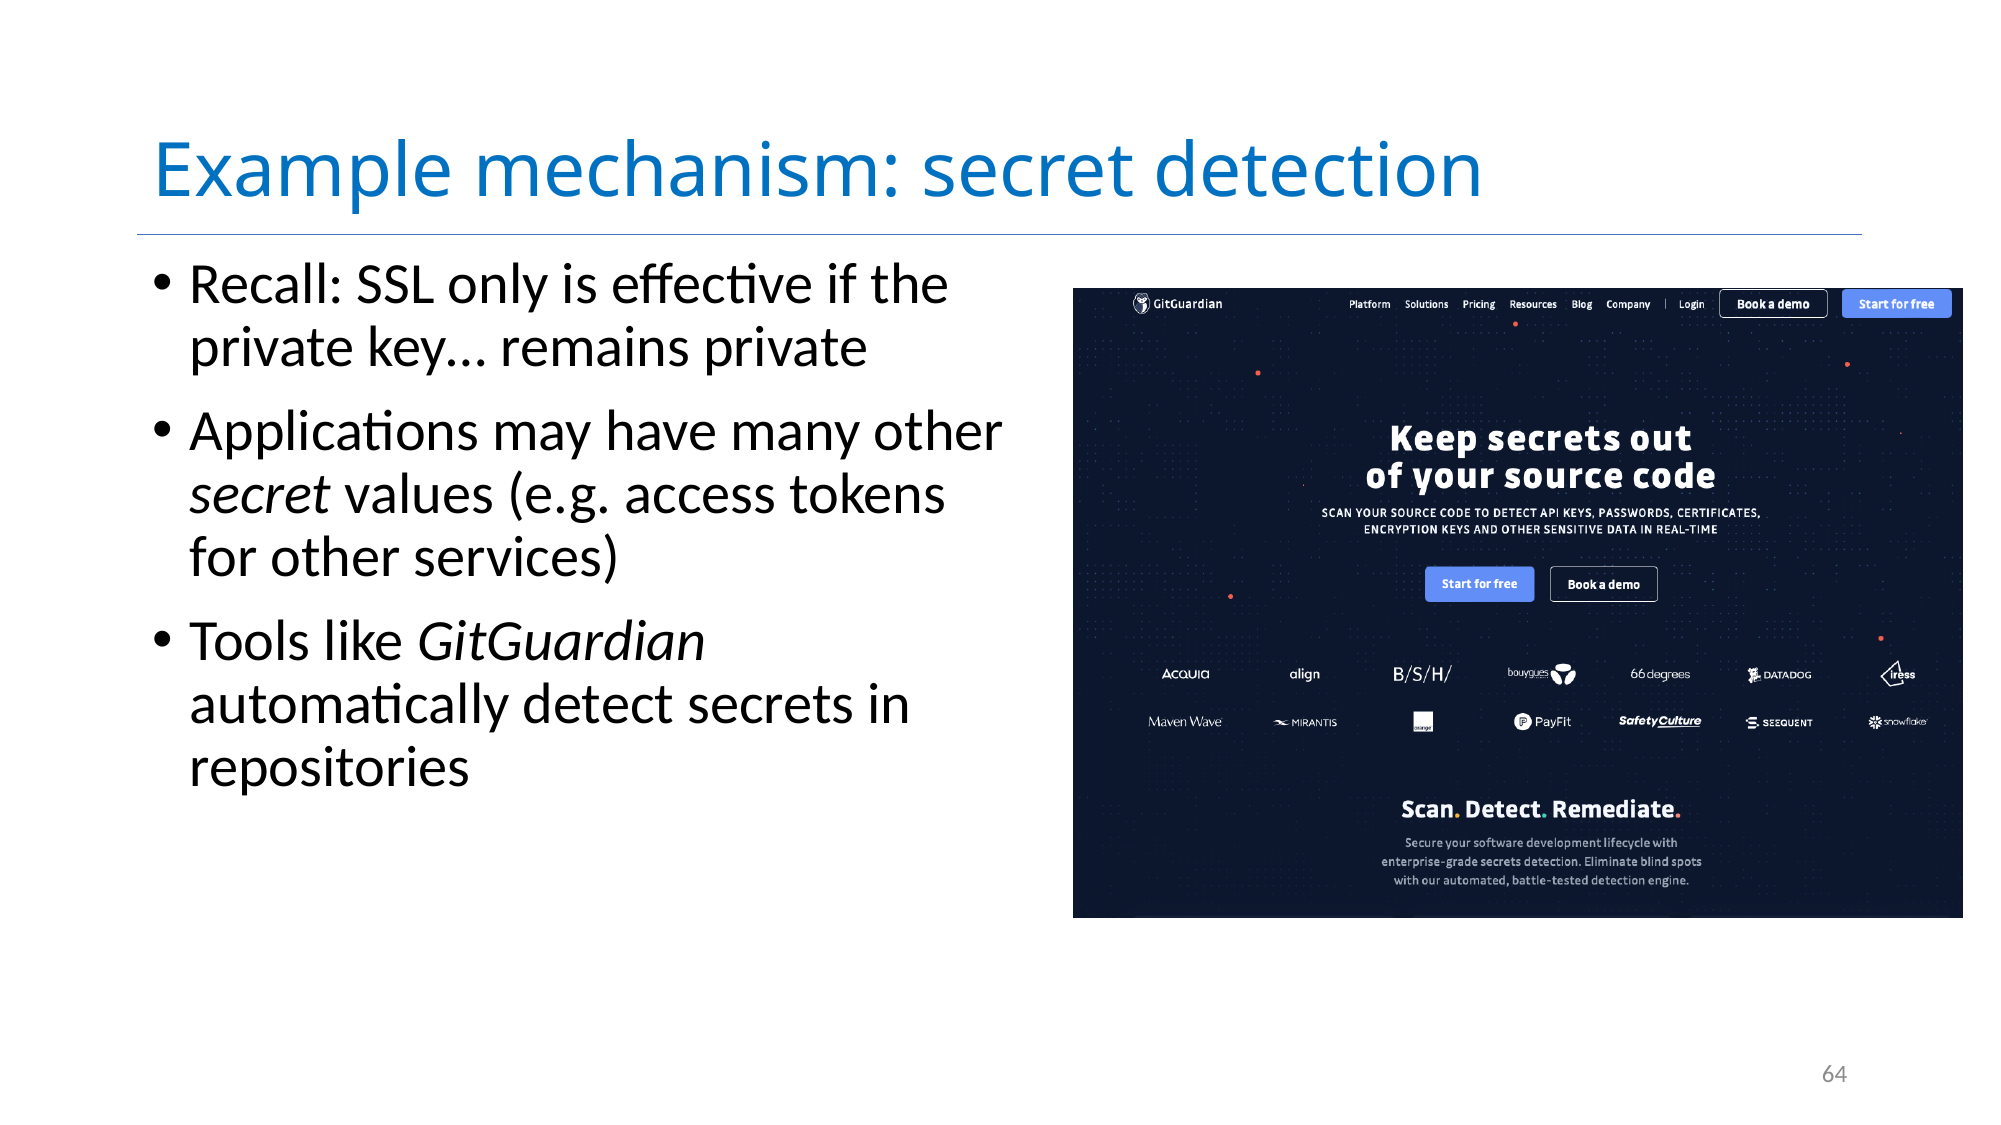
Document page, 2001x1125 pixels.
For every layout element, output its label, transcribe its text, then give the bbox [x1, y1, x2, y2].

list Recall: SSL only is effective if the private key… remains private Applications may have many other secret values (e.g. access tokens for other services) Tools like GitGuardian automatically detect secrets in repositories [137, 246, 1027, 960]
slide_number 64 [1412, 1042, 1863, 1103]
title Example mechanism: secret detection [137, 3, 1863, 221]
picture [1073, 288, 1963, 918]
